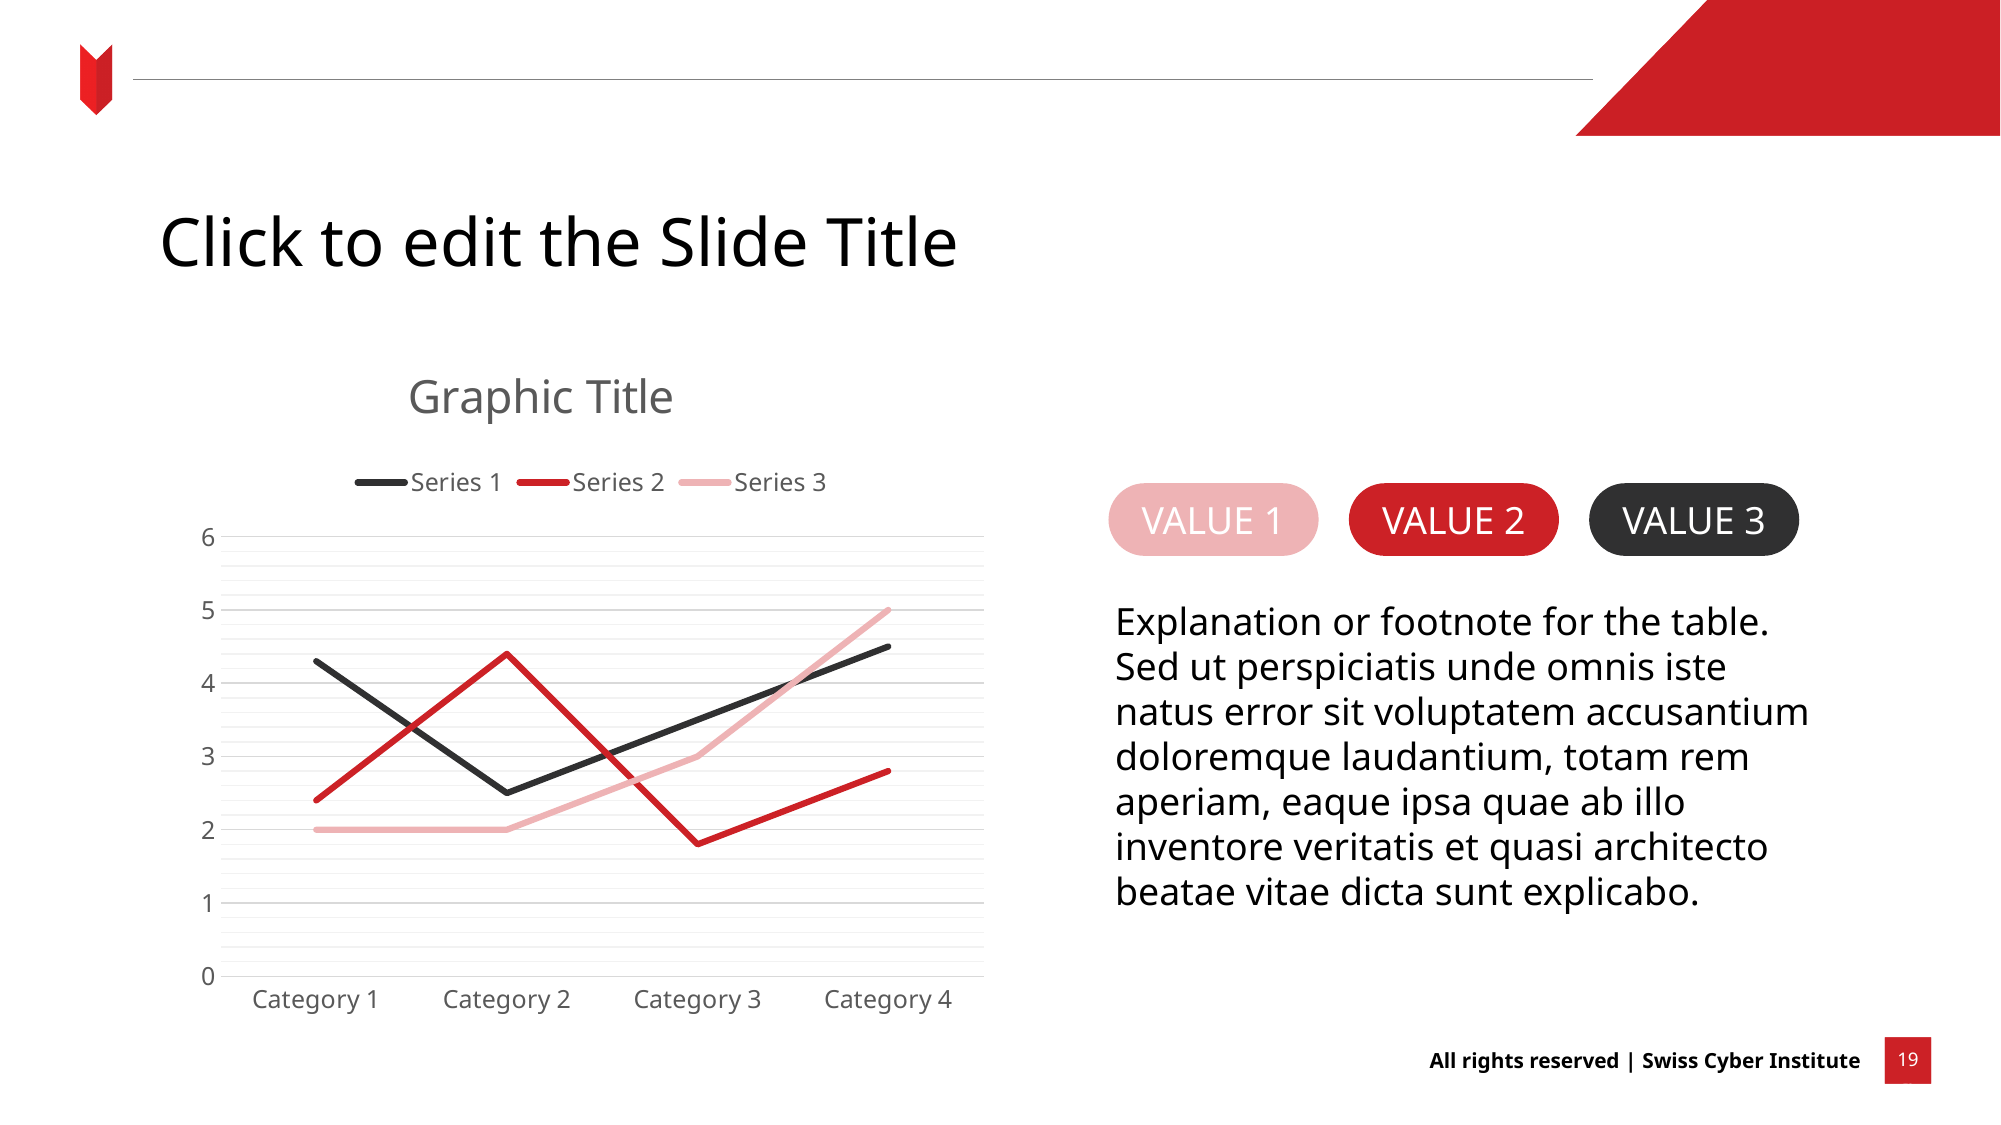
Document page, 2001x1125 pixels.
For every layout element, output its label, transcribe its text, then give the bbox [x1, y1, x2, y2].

picture [73, 39, 120, 119]
text_box 19 [1878, 1030, 1938, 1091]
text_box VALUE 3 [1588, 482, 1801, 557]
text_box VALUE 2 [1347, 482, 1561, 557]
chart [184, 337, 1000, 1031]
text_box Explanation or footnote for the table. Sed ut perspiciatis unde omnis iste natus error sit voluptatem accusantium doloremque laudantium, totam rem aperiam, eaque ipsa quae ab illo inventore veritatis et quasi architecto beatae vitae dicta sunt explicabo. [1100, 590, 1847, 921]
text_box Click to edit the Slide Title [144, 201, 1605, 295]
text_box VALUE 1 [1107, 482, 1320, 557]
picture [1575, 0, 2001, 136]
text_box All rights reserved | Swiss Cyber Institute [1405, 1030, 1876, 1091]
